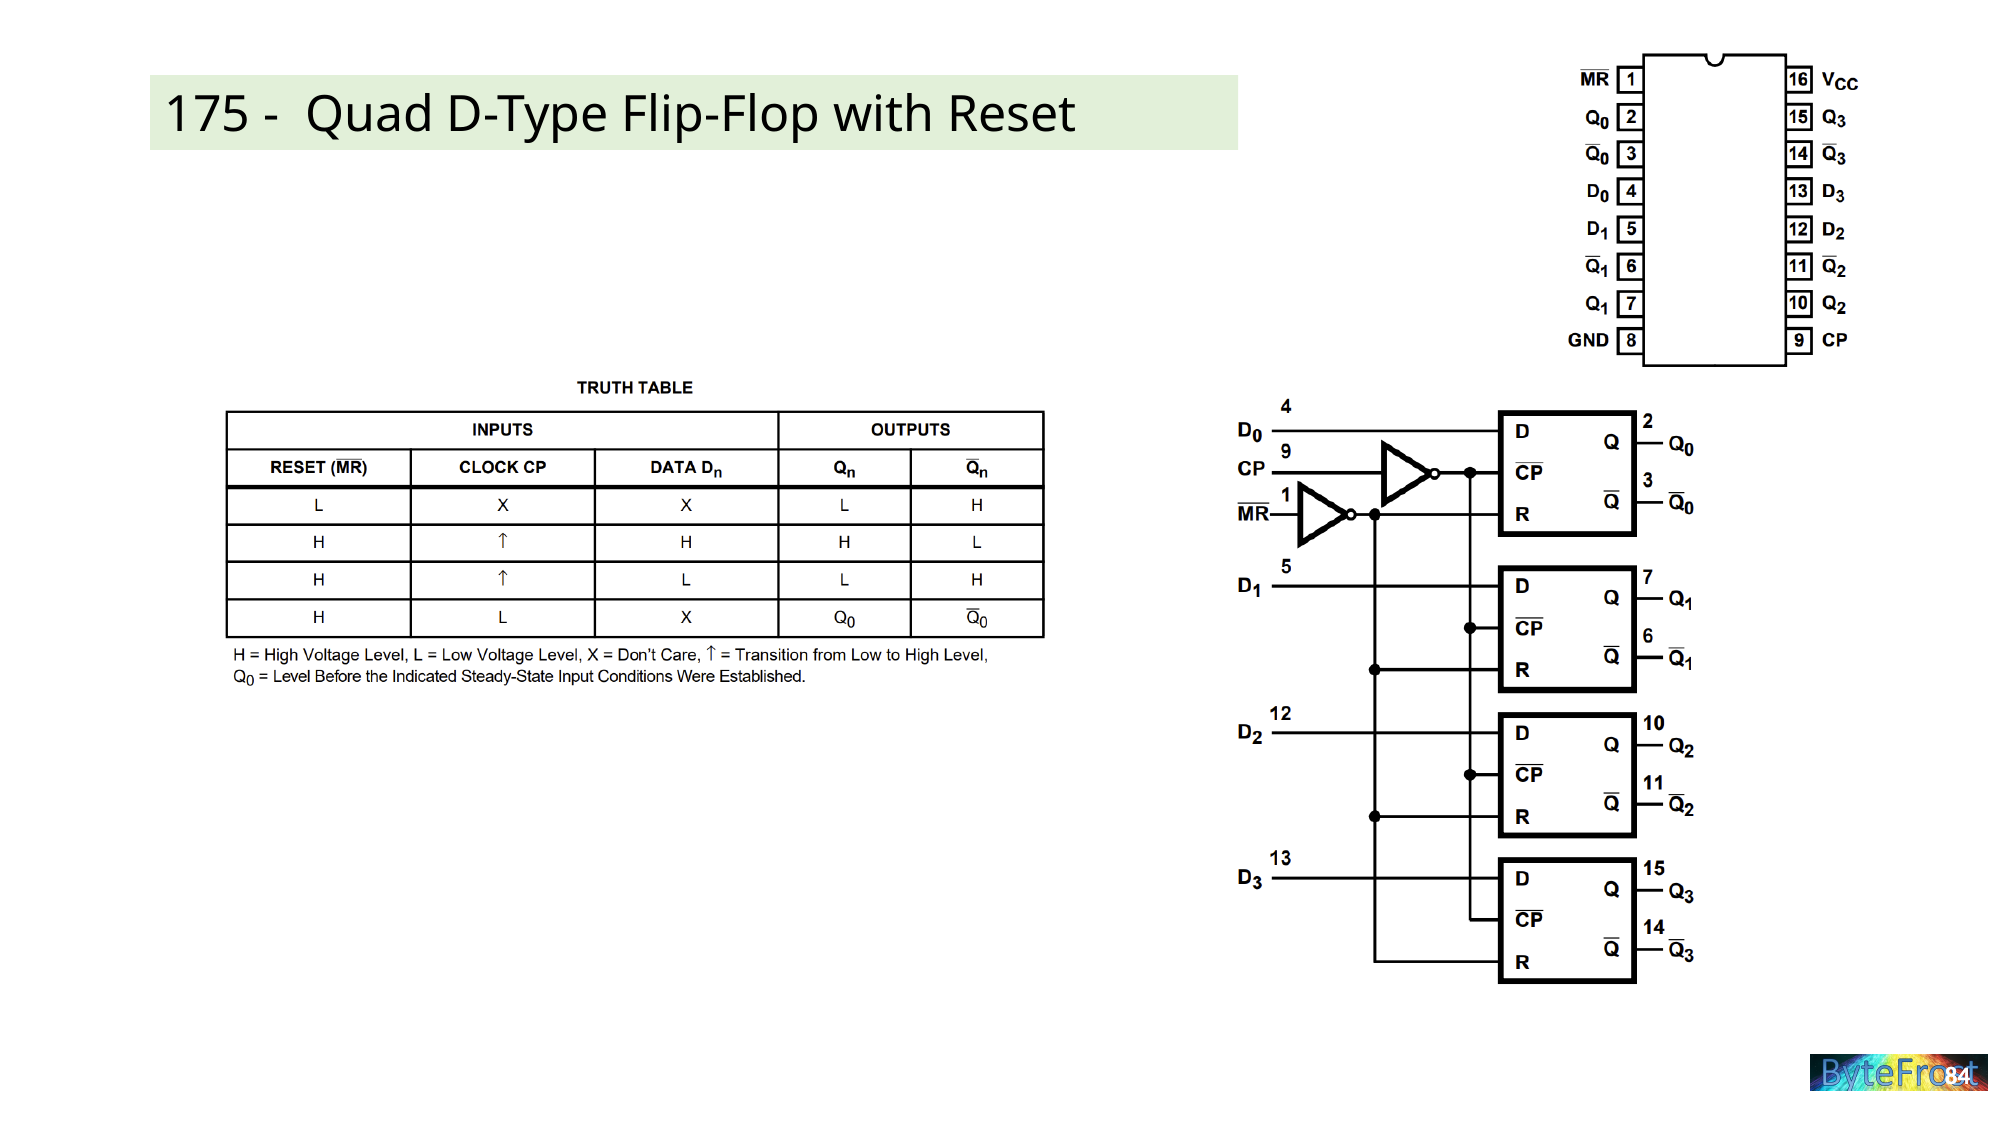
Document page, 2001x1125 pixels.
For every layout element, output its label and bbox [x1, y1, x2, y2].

picture [204, 355, 1077, 706]
picture [1153, 46, 1874, 1033]
picture [1810, 1054, 1988, 1091]
title [150, 75, 1239, 150]
